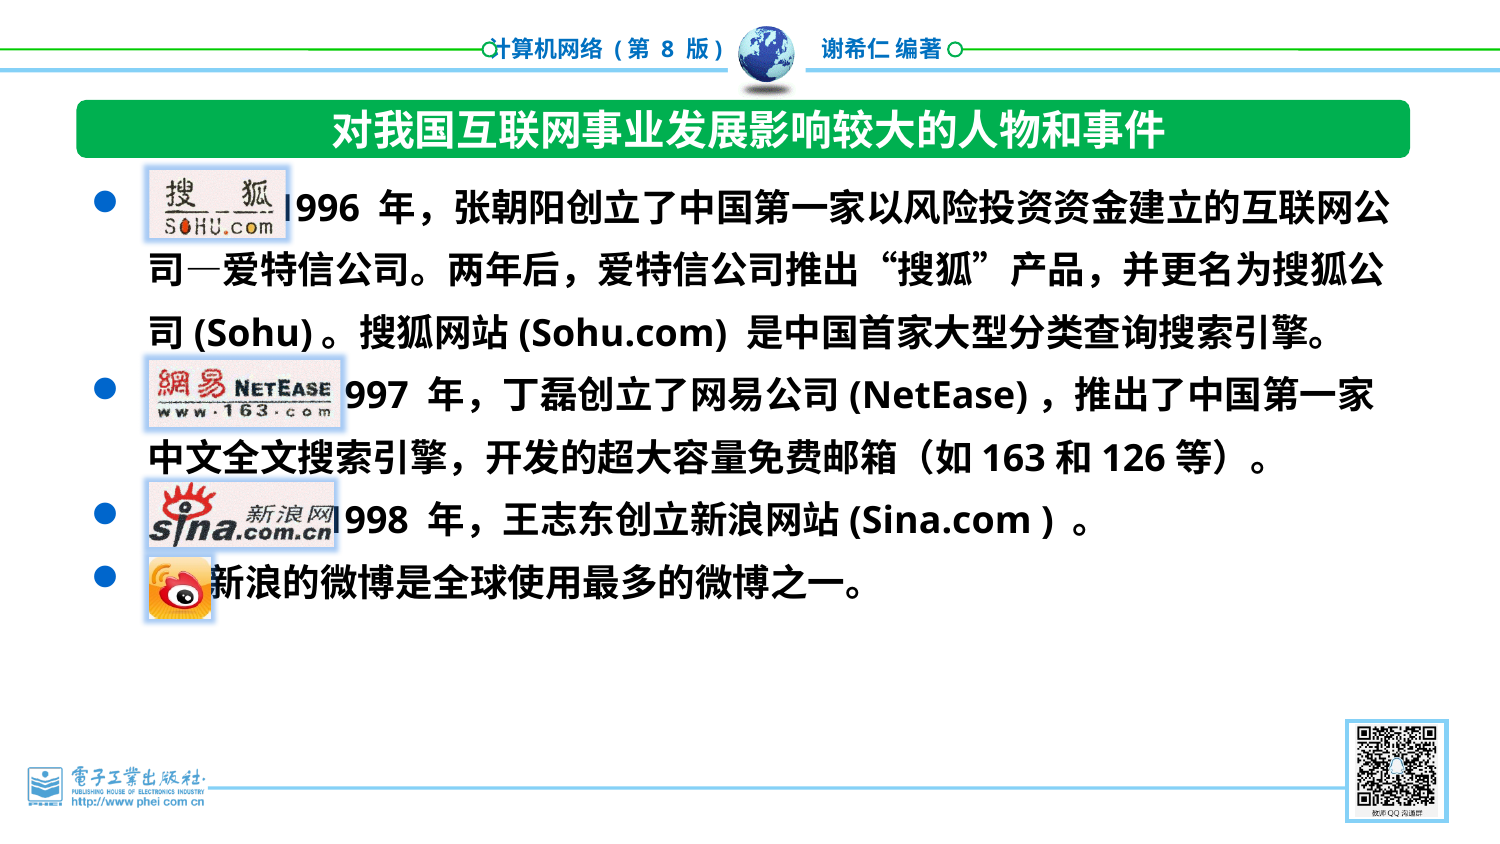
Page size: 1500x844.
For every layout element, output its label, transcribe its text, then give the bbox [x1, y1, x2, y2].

picture [1355, 724, 1438, 817]
picture [148, 557, 211, 619]
list 1996 年，张朝阳创立了中国第一家以风险投资资金建立的互联网公司—爱特信公司。两年后，爱特信公司推出“搜狐”产品，并更名为搜狐公司(Sohu)。搜狐网站(Sohu.com) 是中国首家大型分类查询搜索引擎。 1997 年，丁磊创立了网易公司(NetEase)，推出了中国第一家中文全文搜索引擎，开发的超大容量免费邮箱（如163和126等）。 1998 年，王志东创立新浪网站(Sina.com ) 。 新浪的微博是全球使用最多的微博之一。 [76, 159, 1410, 716]
list 对我国互联网事业发展影响较大的人物和事件 [204, 99, 1293, 158]
picture [148, 359, 341, 427]
picture [148, 482, 334, 548]
picture [23, 764, 208, 809]
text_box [145, 551, 152, 564]
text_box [209, 554, 214, 622]
picture [149, 169, 286, 240]
picture [736, 24, 796, 99]
